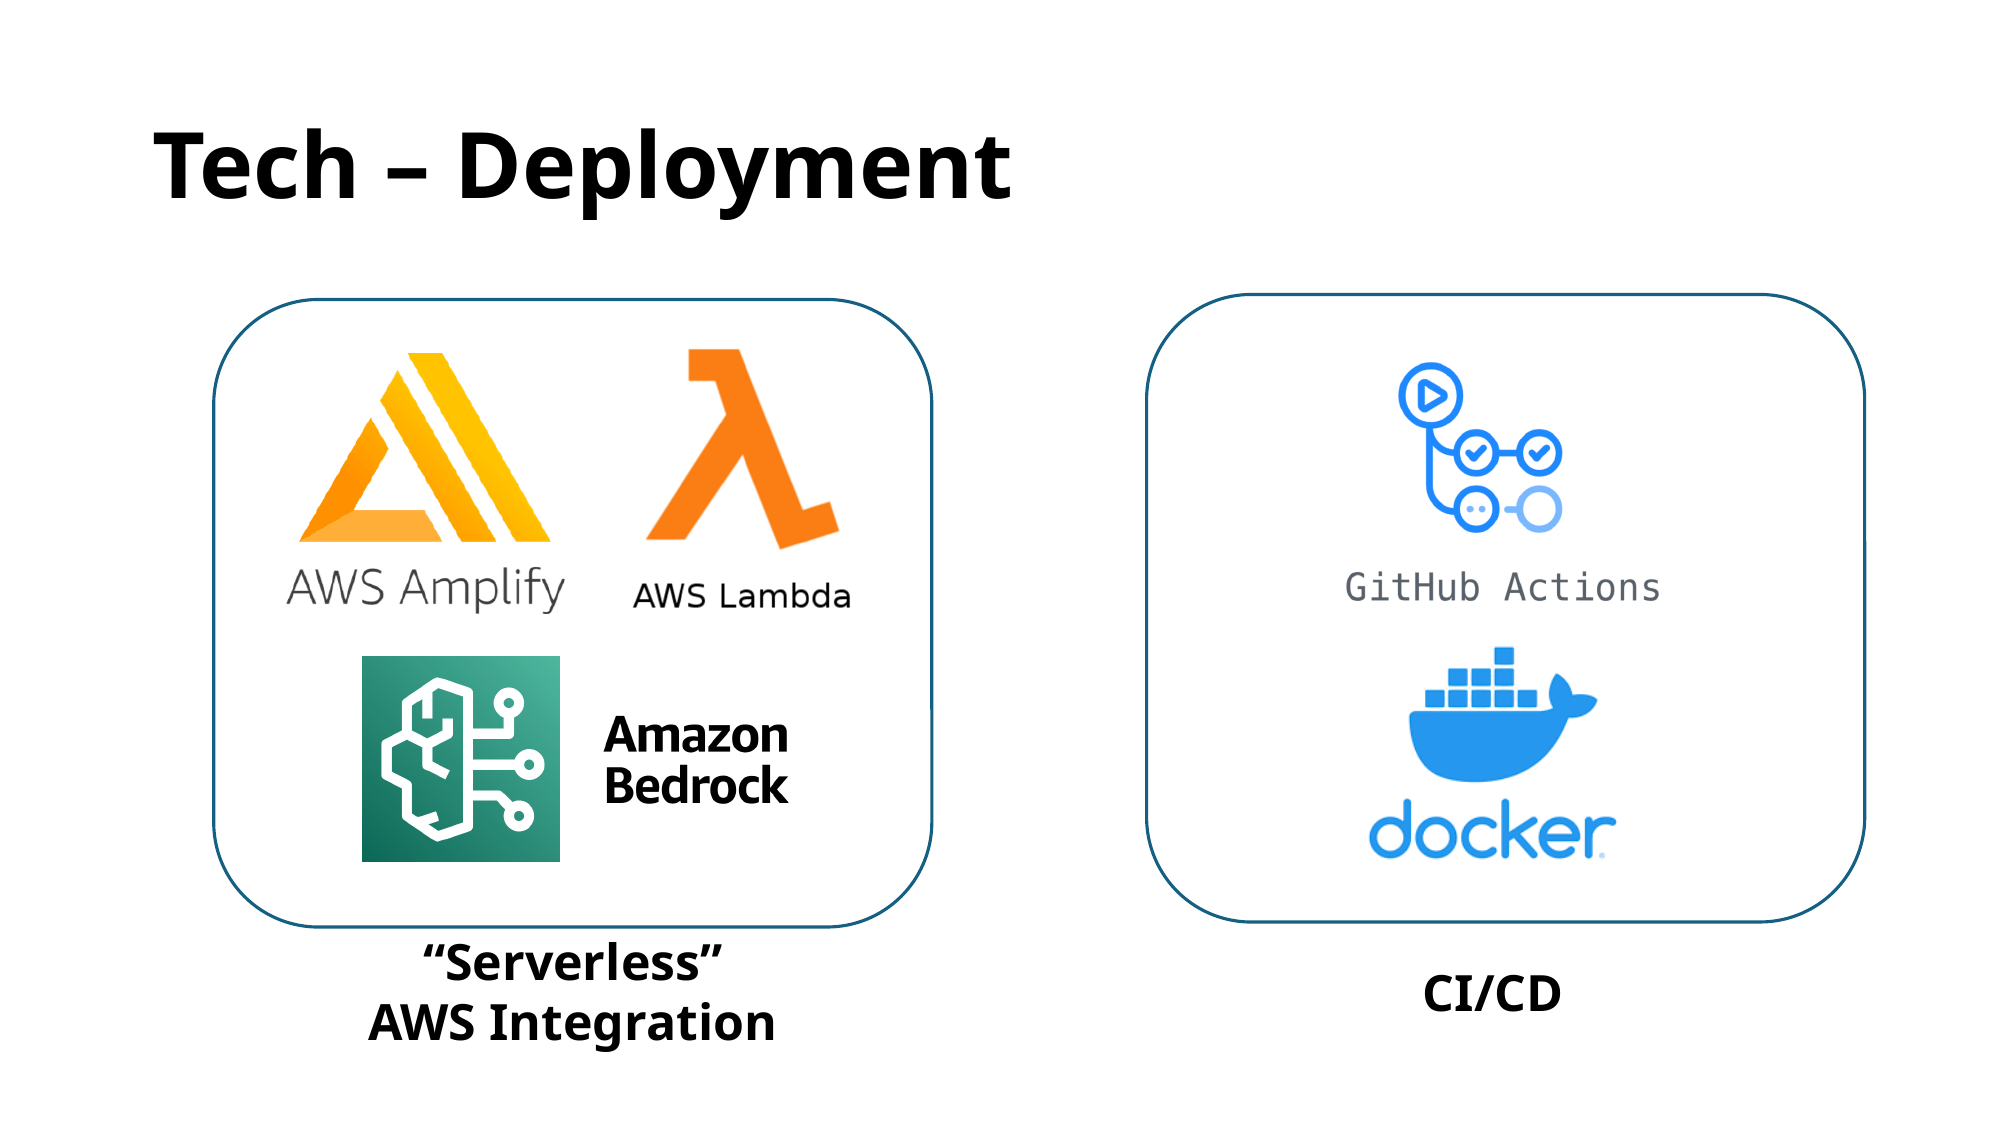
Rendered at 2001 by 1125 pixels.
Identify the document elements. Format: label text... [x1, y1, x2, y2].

text_box CI/CD [1265, 953, 1722, 1029]
picture [1233, 340, 1784, 898]
text_box [1215, 292, 1796, 299]
text_box “Serverless” AWS Integration [345, 923, 801, 1058]
text_box [137, 299, 1863, 1014]
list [361, 655, 790, 862]
picture [285, 304, 1063, 663]
title Tech – Deployment [137, 59, 1863, 278]
text_box [1863, 373, 1867, 844]
